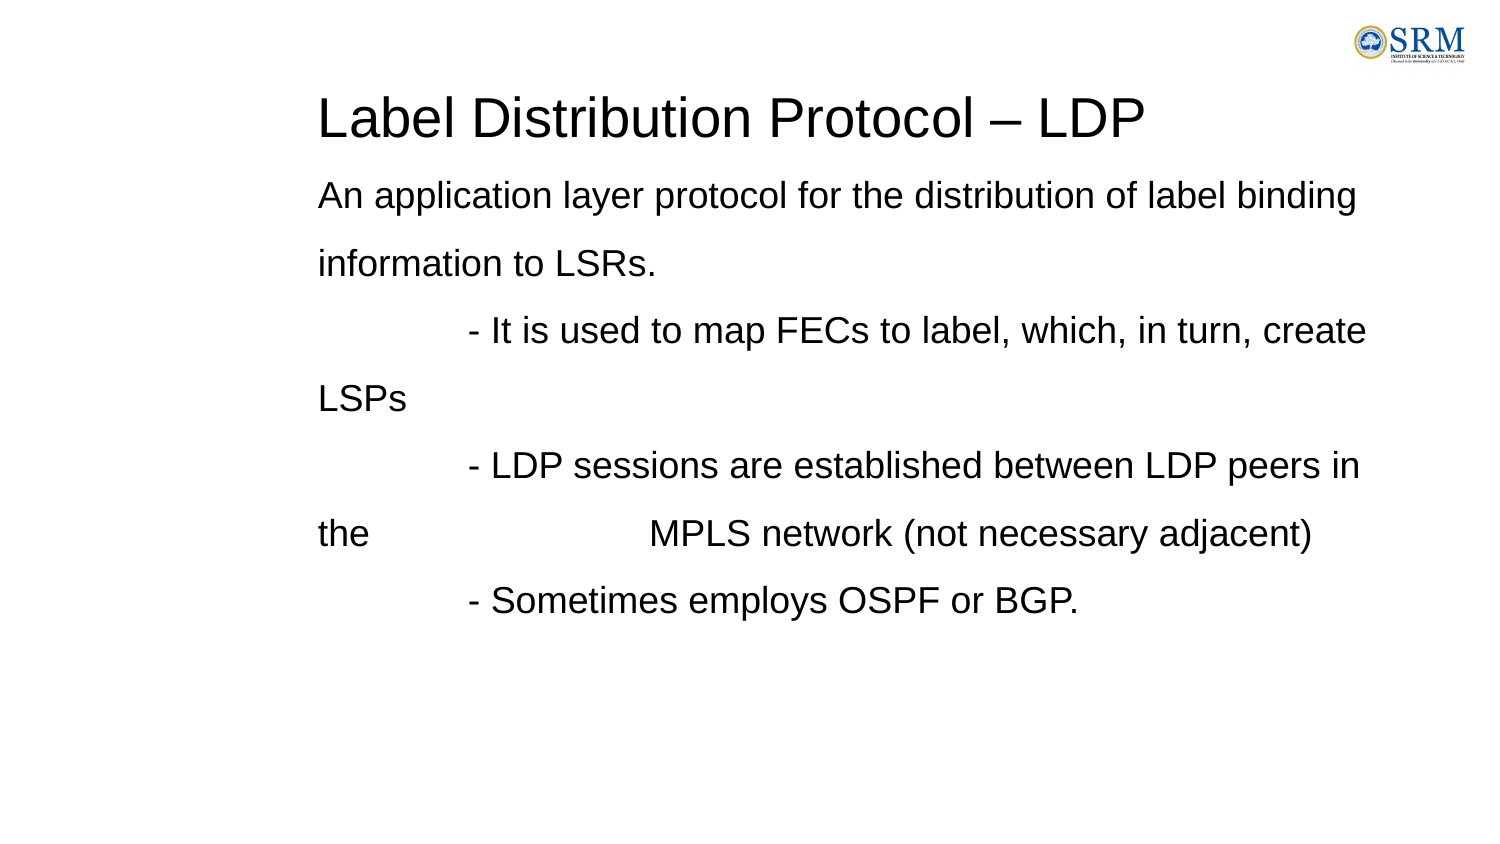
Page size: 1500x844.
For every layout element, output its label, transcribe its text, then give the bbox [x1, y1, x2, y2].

picture [1351, 12, 1468, 78]
text_box Label Distribution Protocol – LDP An application layer protocol for the distribution of label binding information to LSRs. - It is used to map FECs to label, which, in turn, create LSPs - LDP sessions are established between LDP peers in the MPLS network (not necessary adjacent) - Sometimes employs OSPF or BGP. [306, 41, 1432, 662]
